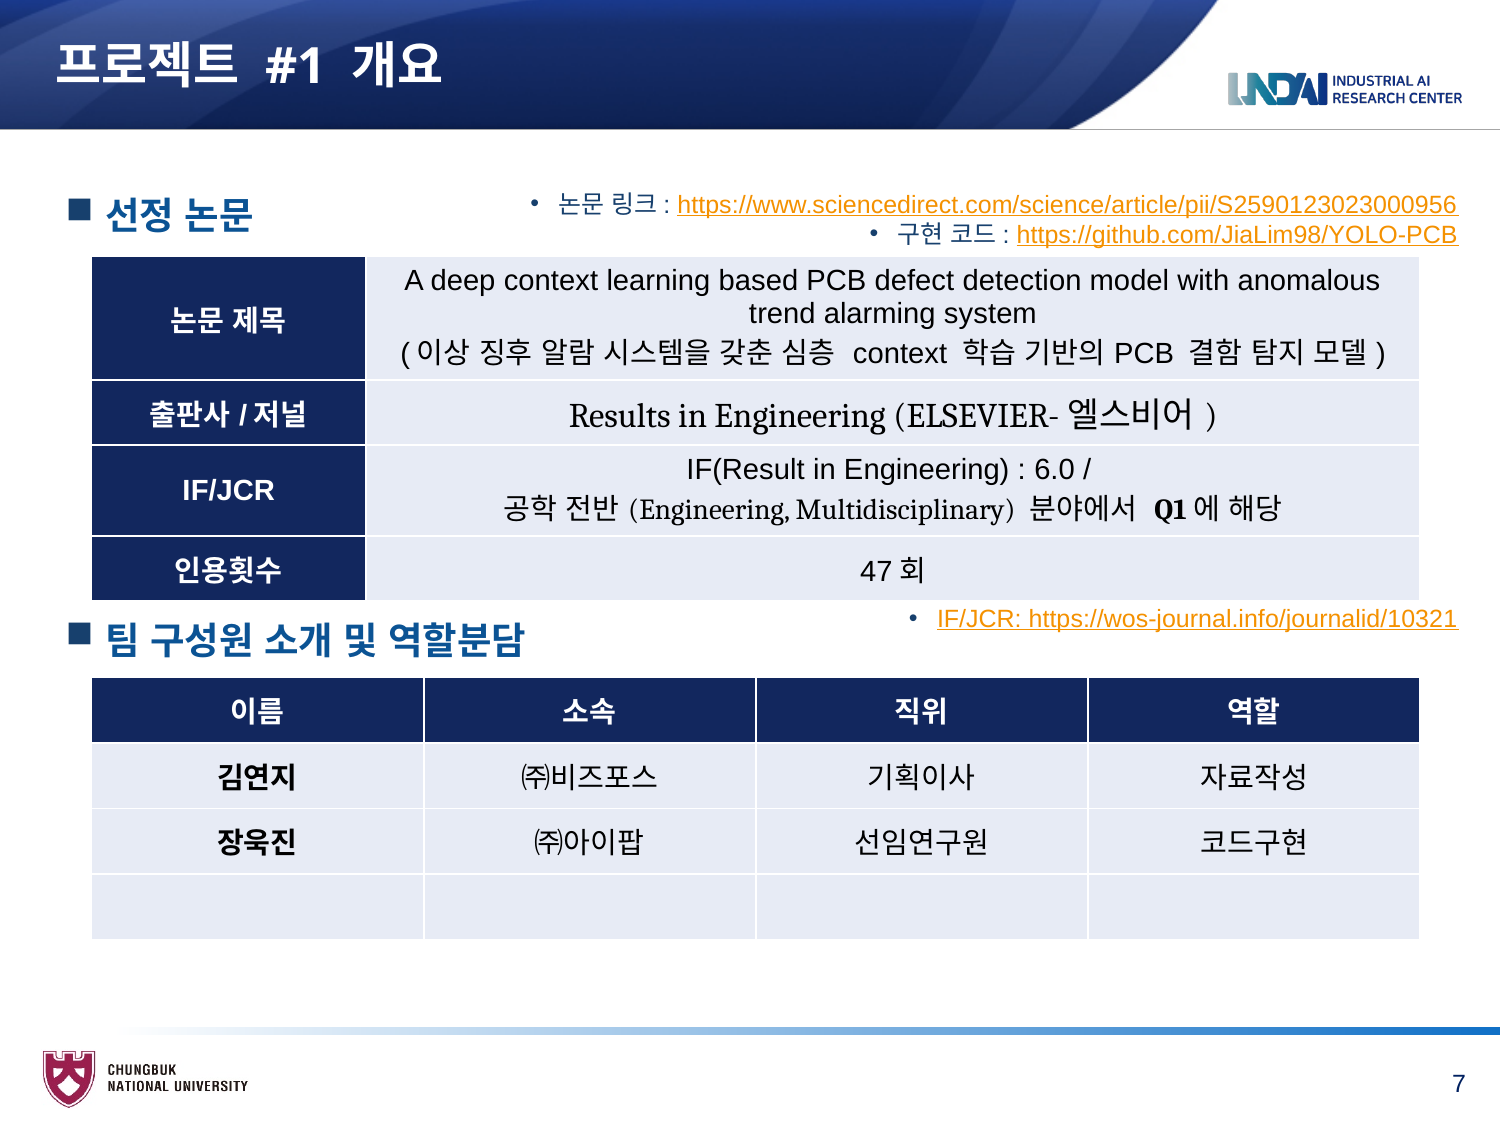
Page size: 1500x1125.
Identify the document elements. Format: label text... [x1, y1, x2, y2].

table_header 소속 [425, 678, 755, 742]
table_header 논문 제목 [92, 257, 365, 379]
table_cell 기획이사 [757, 744, 1087, 808]
table_cell 코드구현 [1089, 809, 1419, 873]
table_cell [1089, 875, 1419, 939]
table_cell [757, 875, 1087, 939]
table_header A deep context learning based PCB defect detection model with anomalous trend alarming system (이상 징후 알람 시스템을 갖춘 심층 context 학습 기반의PCB 결함 탐지 모델) [367, 257, 1419, 379]
title 프로젝트 #1 개요 [55, 10, 1375, 116]
table_header 역할 [1089, 678, 1419, 742]
table_cell 김연지 [92, 744, 423, 808]
table_cell ㈜아이팝 [425, 809, 755, 873]
picture [0, 0, 1500, 129]
table_cell [92, 875, 423, 939]
text_box IF/JCR: https://wos-journal.info/journalid/10321 [366, 595, 1474, 641]
table_cell 선임연구원 [757, 809, 1087, 873]
table_cell IF(Result in Engineering) : 6.0 / 공학 전반(Engineering, Multidisciplinary) 분야에서 Q1에 해당 [367, 446, 1419, 535]
picture [41, 1049, 249, 1109]
table_cell IF/JCR [92, 446, 365, 535]
table_cell 인용횟수 [92, 537, 365, 600]
table_cell 47회 [367, 537, 1419, 595]
text_box 논문 링크: https://www.sciencedirect.com/science/article/pii/S2590123023000956 구현 코드: https://github.com/JiaLim98/YOLO-PCB [366, 180, 1474, 256]
text_box 팀 구성원 소개 및 역할분담 [65, 603, 1430, 662]
text_box 선정 논문 [65, 178, 1430, 237]
table_header 직위 [757, 678, 1087, 742]
table_header 이름 [92, 678, 423, 742]
table_cell 자료작성 [1089, 744, 1419, 808]
table_cell Results in Engineering (ELSEVIER-엘스비어) [367, 381, 1419, 444]
table_cell [425, 875, 755, 939]
table_cell 출판사/저널 [92, 381, 365, 444]
table_cell 장욱진 [92, 809, 423, 873]
table_cell ㈜비즈포스 [425, 744, 755, 808]
